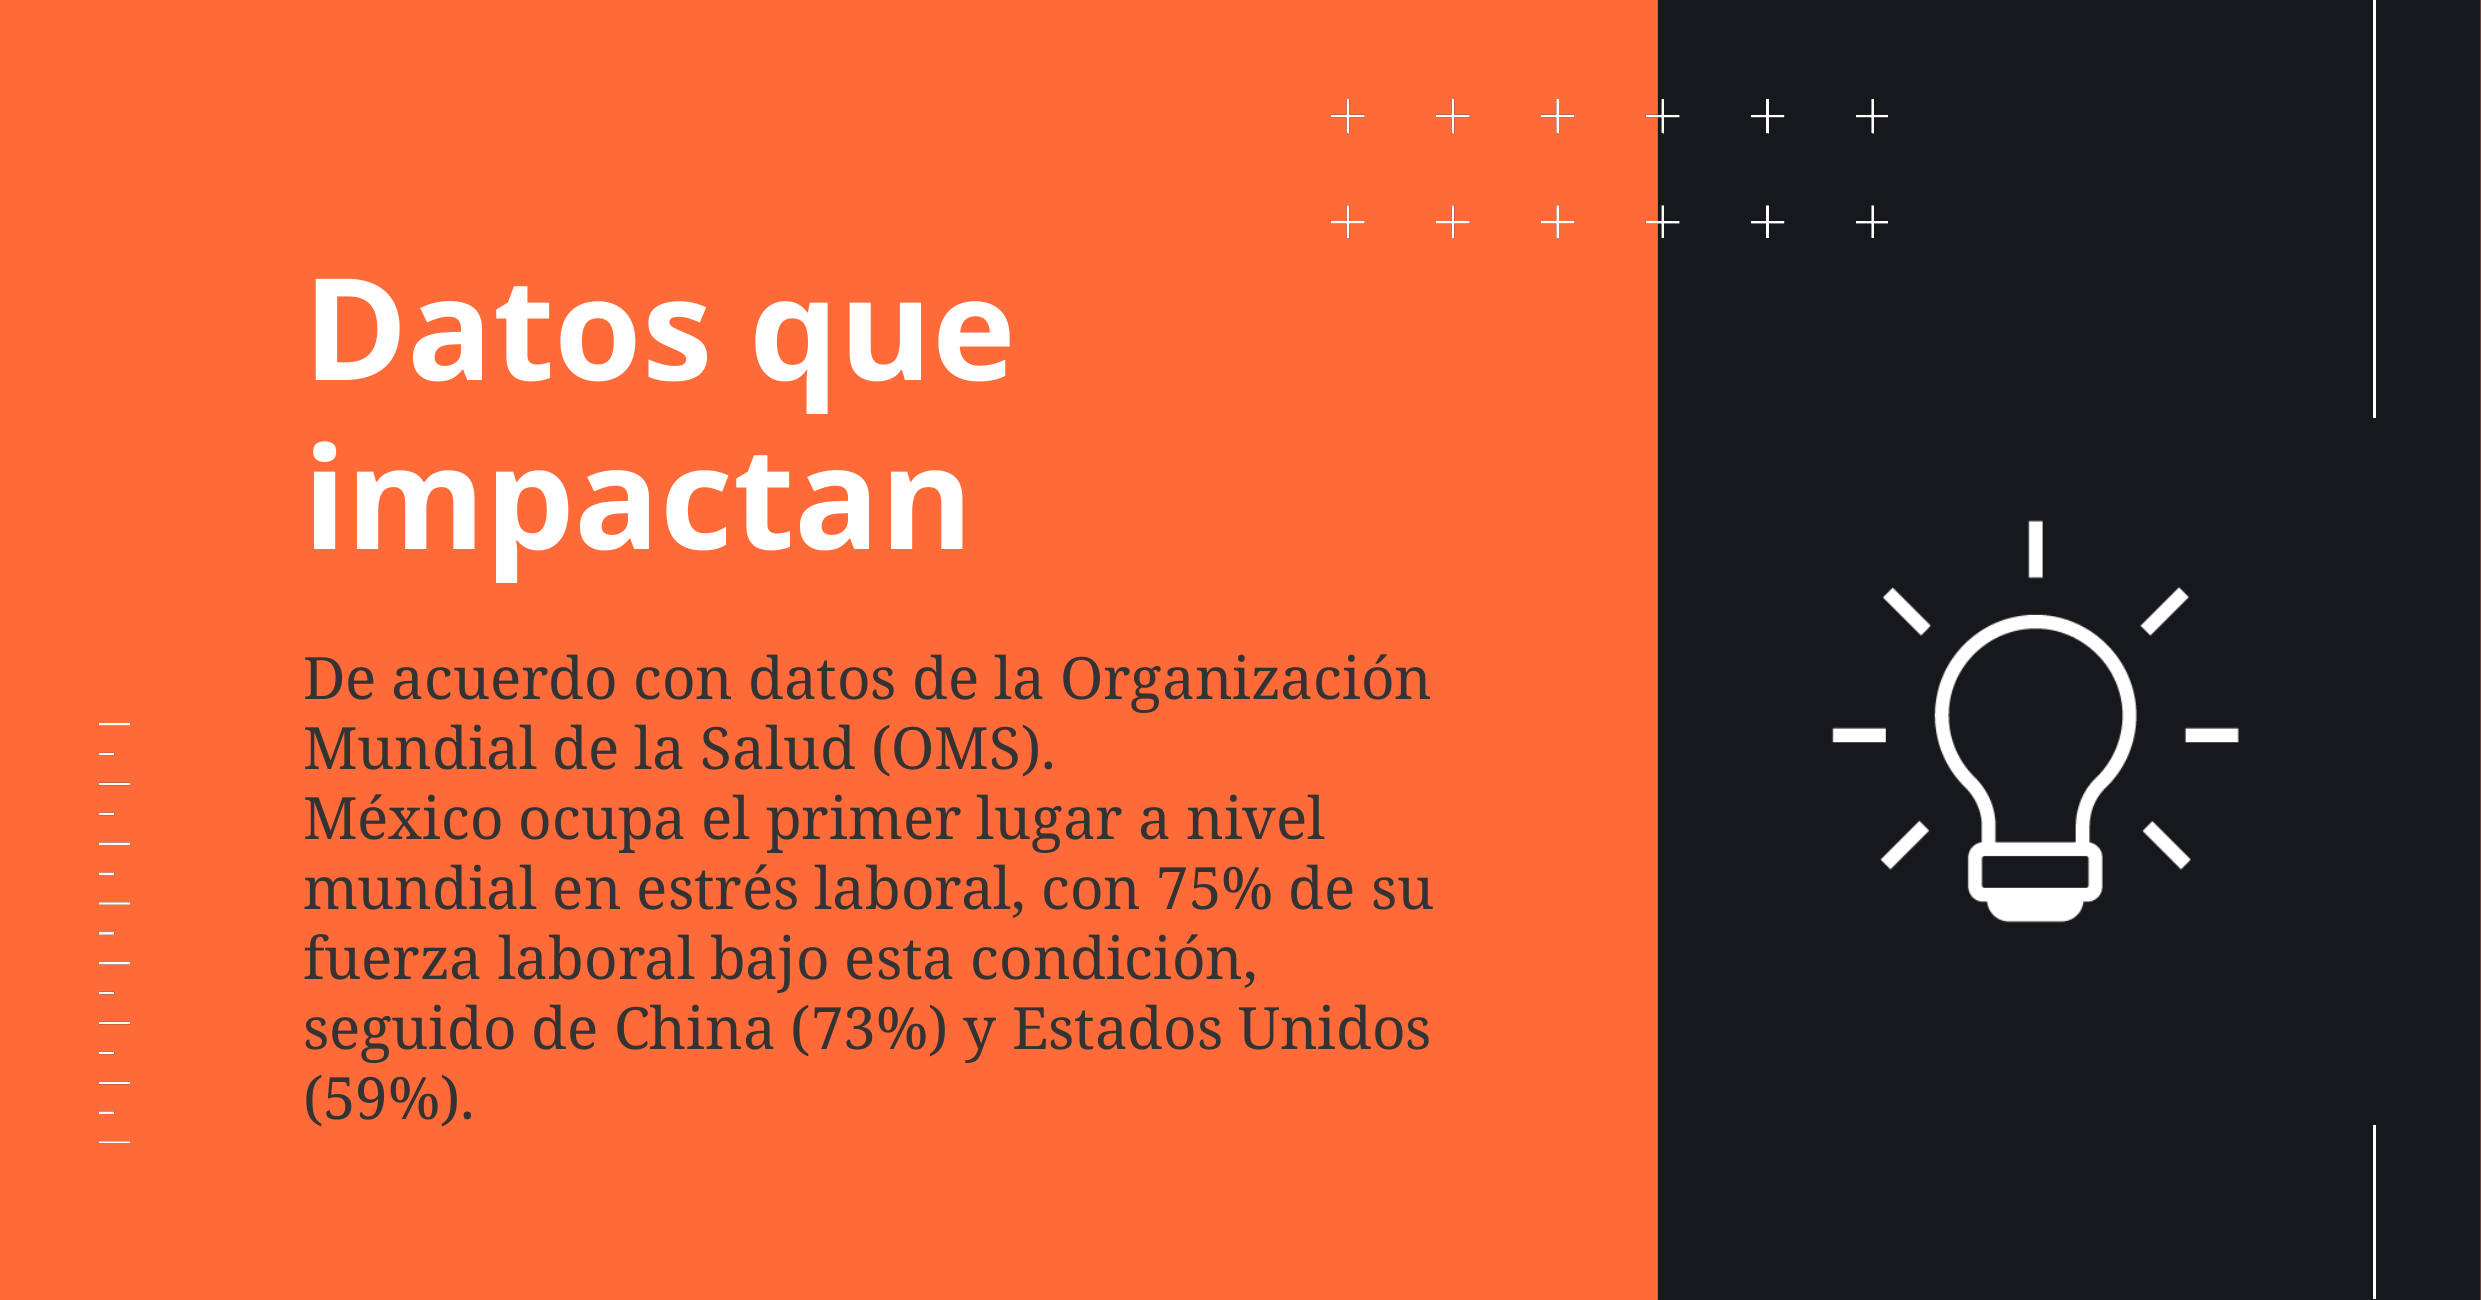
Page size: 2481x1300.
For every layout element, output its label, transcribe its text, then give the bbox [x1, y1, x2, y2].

picture [99, 723, 130, 1143]
picture [1331, 99, 1888, 239]
text_box Datos que impactan [278, 229, 1463, 586]
text_box [1657, 0, 2481, 1300]
text_box De acuerdo con datos de la Organización Mundial de la Salud (OMS). México ocupa el primer lugar a nivel mundial en estrés laboral, con 75% de su fuerza laboral bajo esta condición, seguido de China (73%) y Estados Unidos (59%). [278, 586, 1463, 1186]
picture [1788, 473, 2284, 970]
